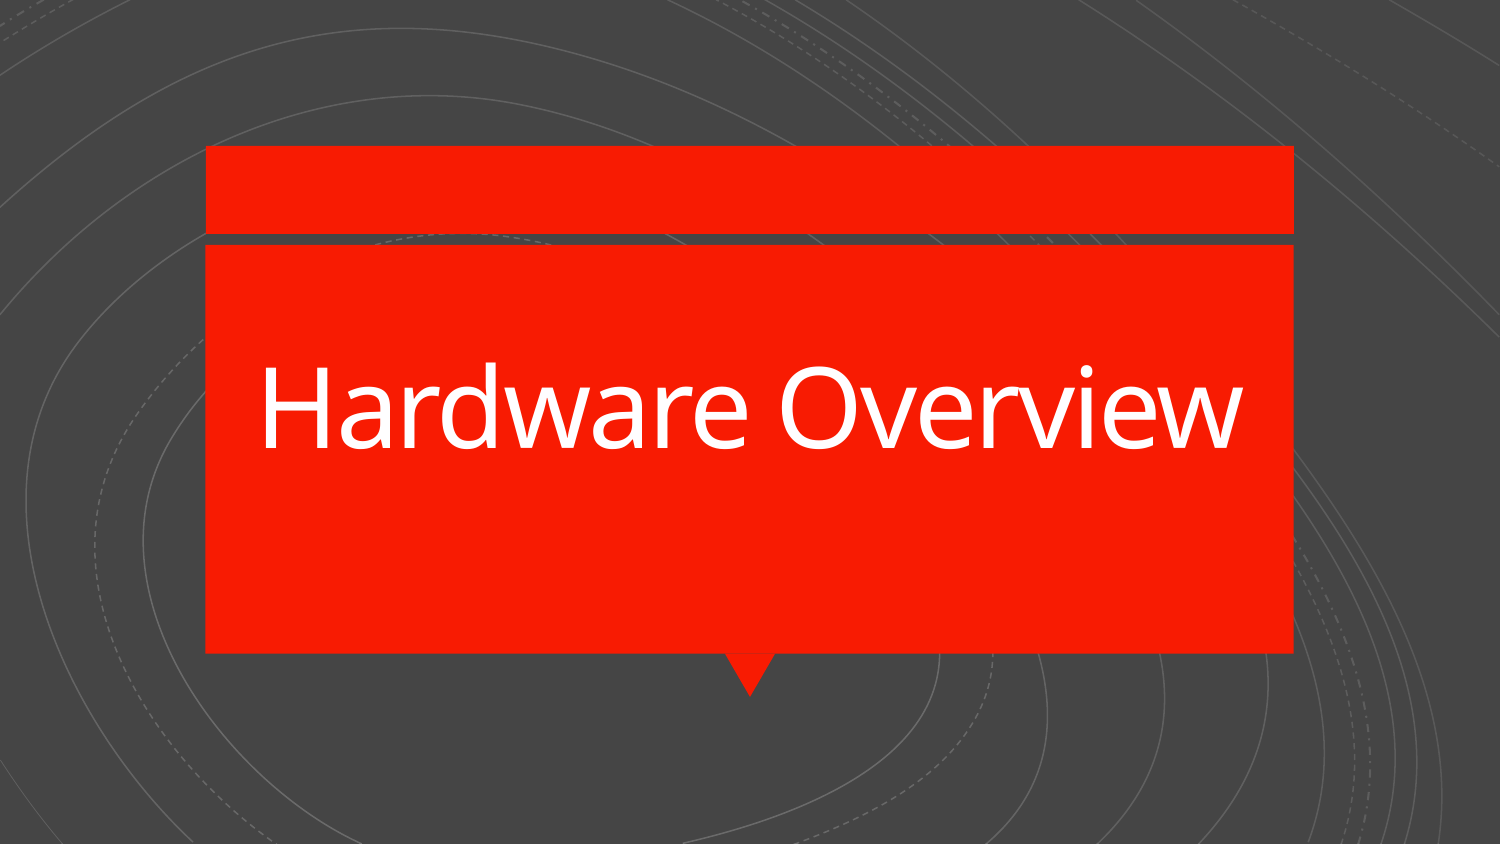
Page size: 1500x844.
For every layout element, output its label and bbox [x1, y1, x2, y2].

text_box [0, 0, 1500, 844]
text_box [205, 145, 1295, 698]
